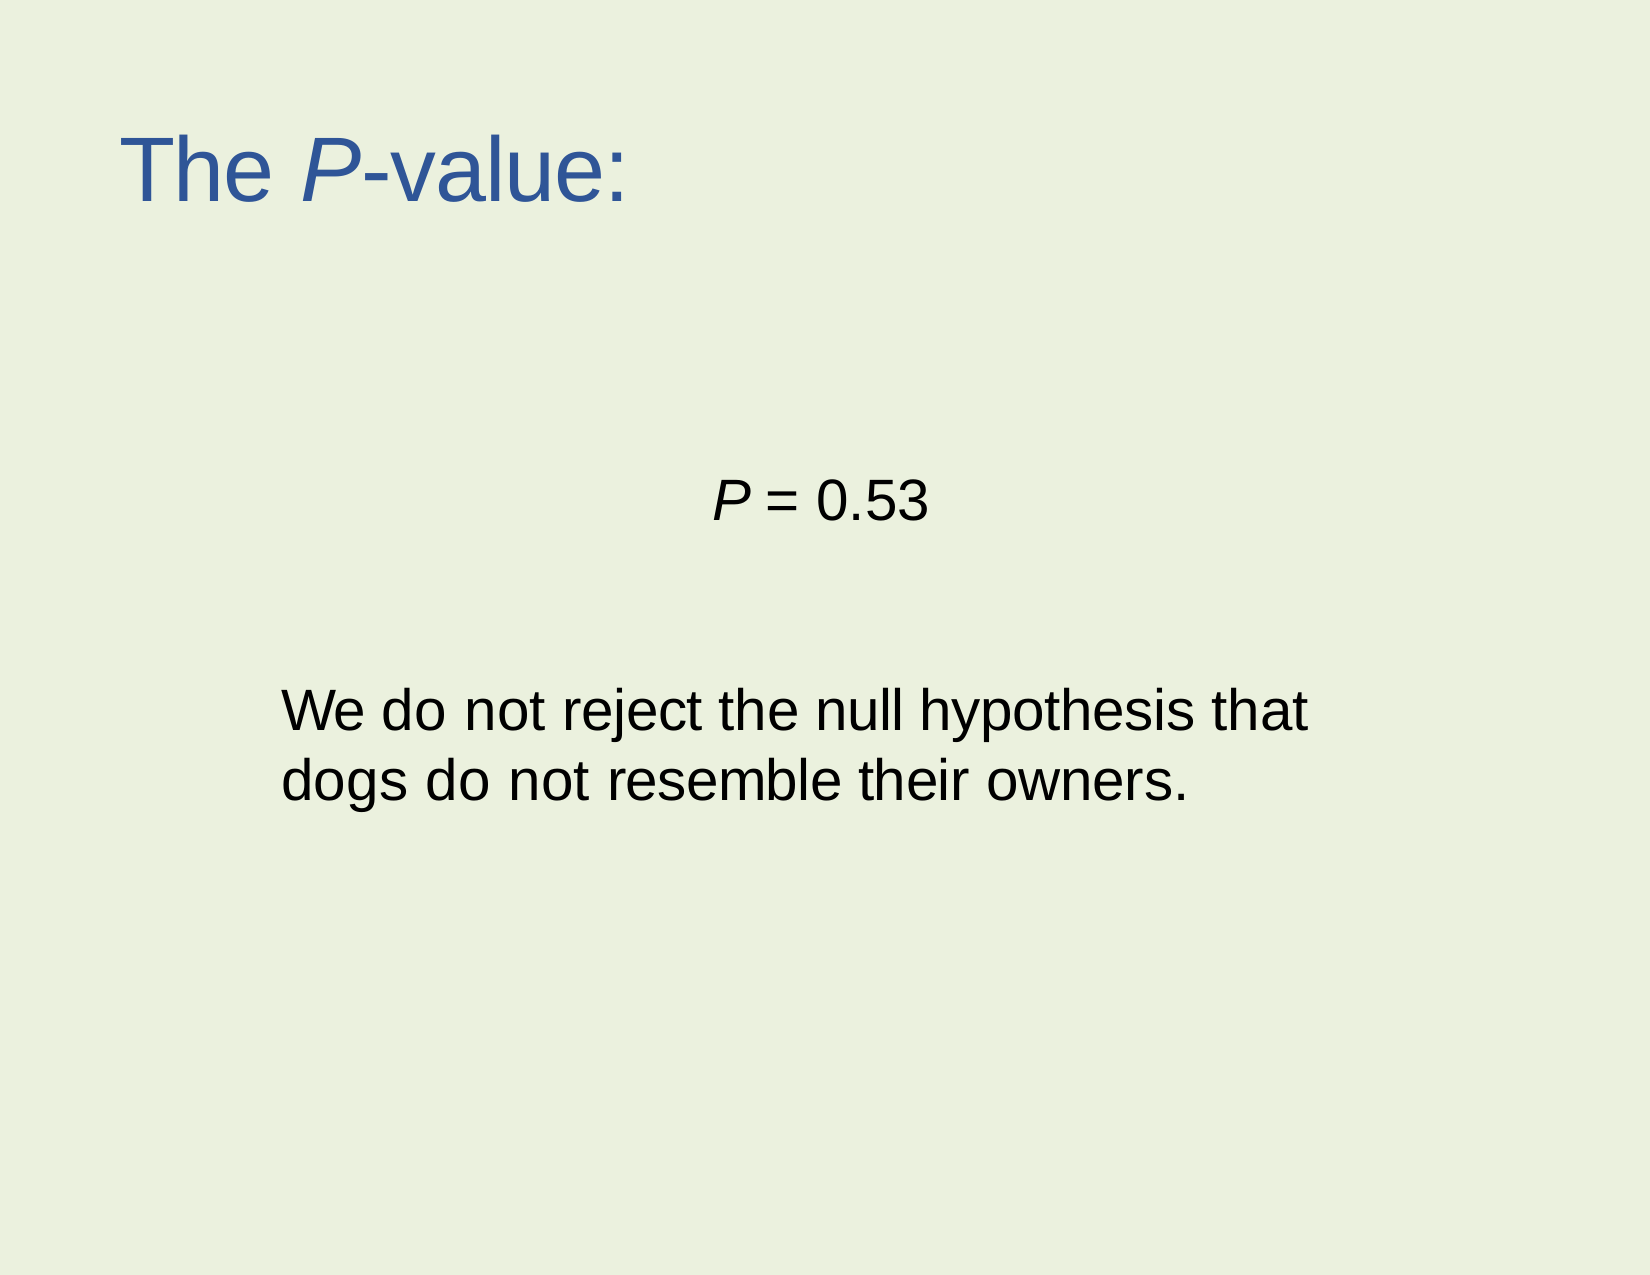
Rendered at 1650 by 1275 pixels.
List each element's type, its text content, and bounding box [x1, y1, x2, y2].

text_box P = 0.53 We do not reject the null hypothesis that dogs do not resemble their owners. [281, 459, 1369, 812]
title The P-value: [117, 106, 1100, 323]
